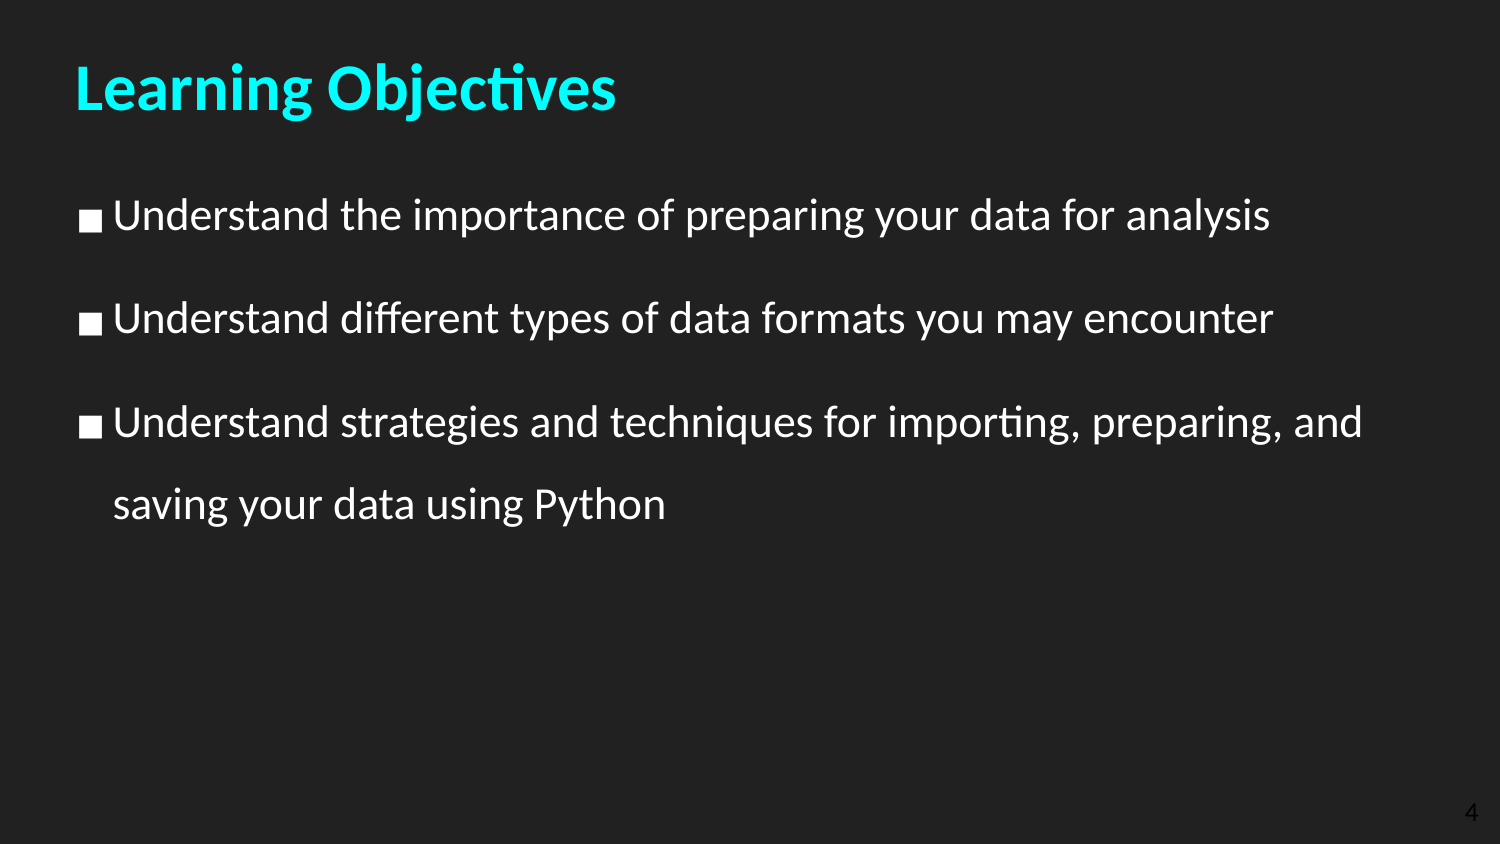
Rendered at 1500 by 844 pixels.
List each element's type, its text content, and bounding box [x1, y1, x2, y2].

slide_number ‹#› [1403, 779, 1494, 844]
text_box Learning Objectives [74, 36, 1477, 140]
list Understand the importance of preparing your data for analysis Understand different types of data formats you may encounter Understand strategies and techniques for importing, preparing, and saving your data using Python [75, 157, 1445, 650]
